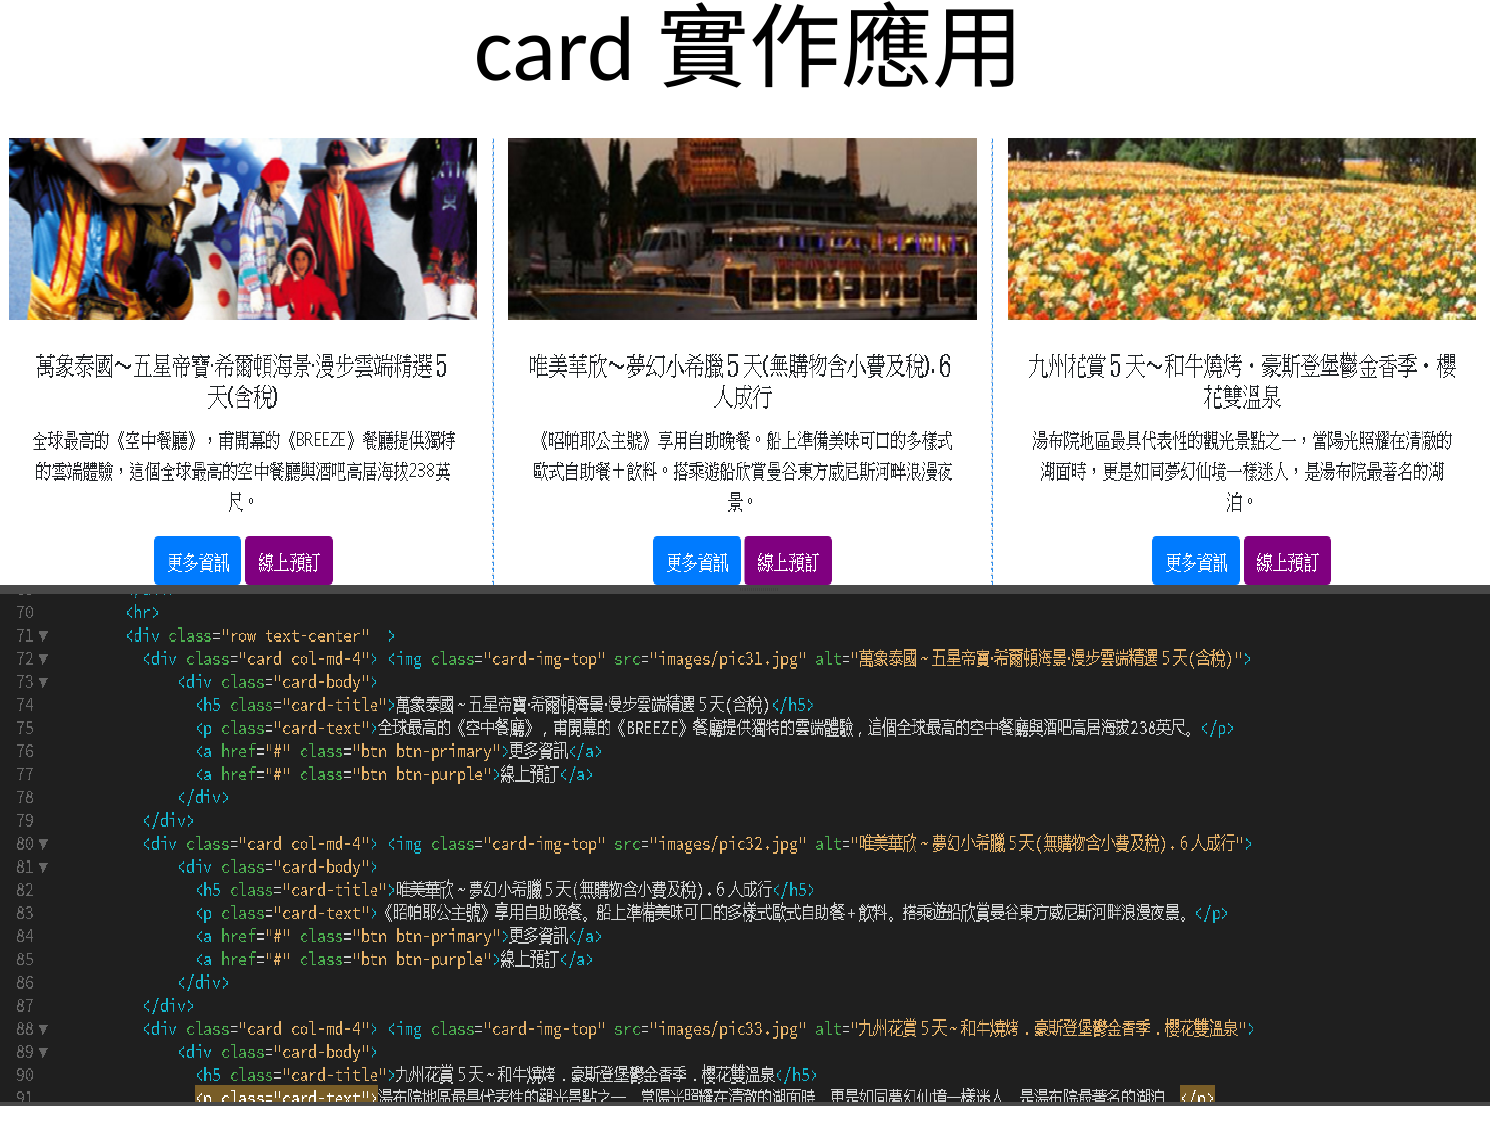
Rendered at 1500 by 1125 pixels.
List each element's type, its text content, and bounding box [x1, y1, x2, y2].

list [0, 136, 1491, 1107]
title card實作應用 [75, 0, 1425, 135]
